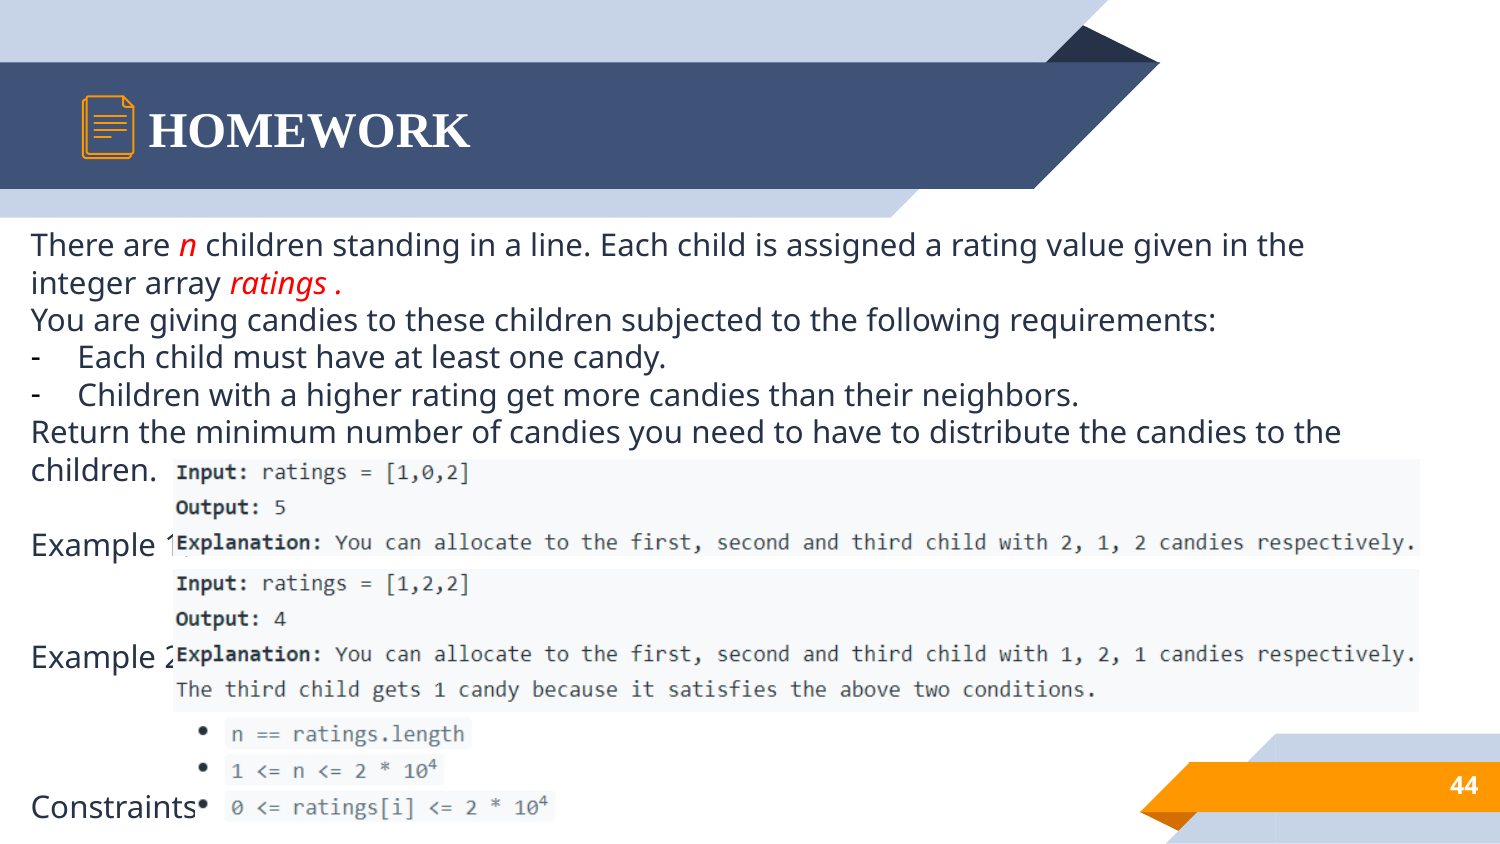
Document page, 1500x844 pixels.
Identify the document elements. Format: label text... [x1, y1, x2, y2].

text_box There are n children standing in a line. Each child is assigned a rating value given in the integer array ratings . You are giving candies to these children subjected to the following requirements: Each child must have at least one candy. Children with a higher rating get more candies than their neighbors. Return the minimum number of candies you need to have to distribute the candies to the children. Example 1: Example 2: Constraints: [15, 193, 1403, 832]
picture [172, 459, 1421, 556]
title HOMEWORK [133, 64, 1063, 190]
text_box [82, 96, 134, 159]
slide_number 44 [1403, 760, 1494, 813]
picture [194, 715, 563, 831]
picture [172, 569, 1419, 712]
